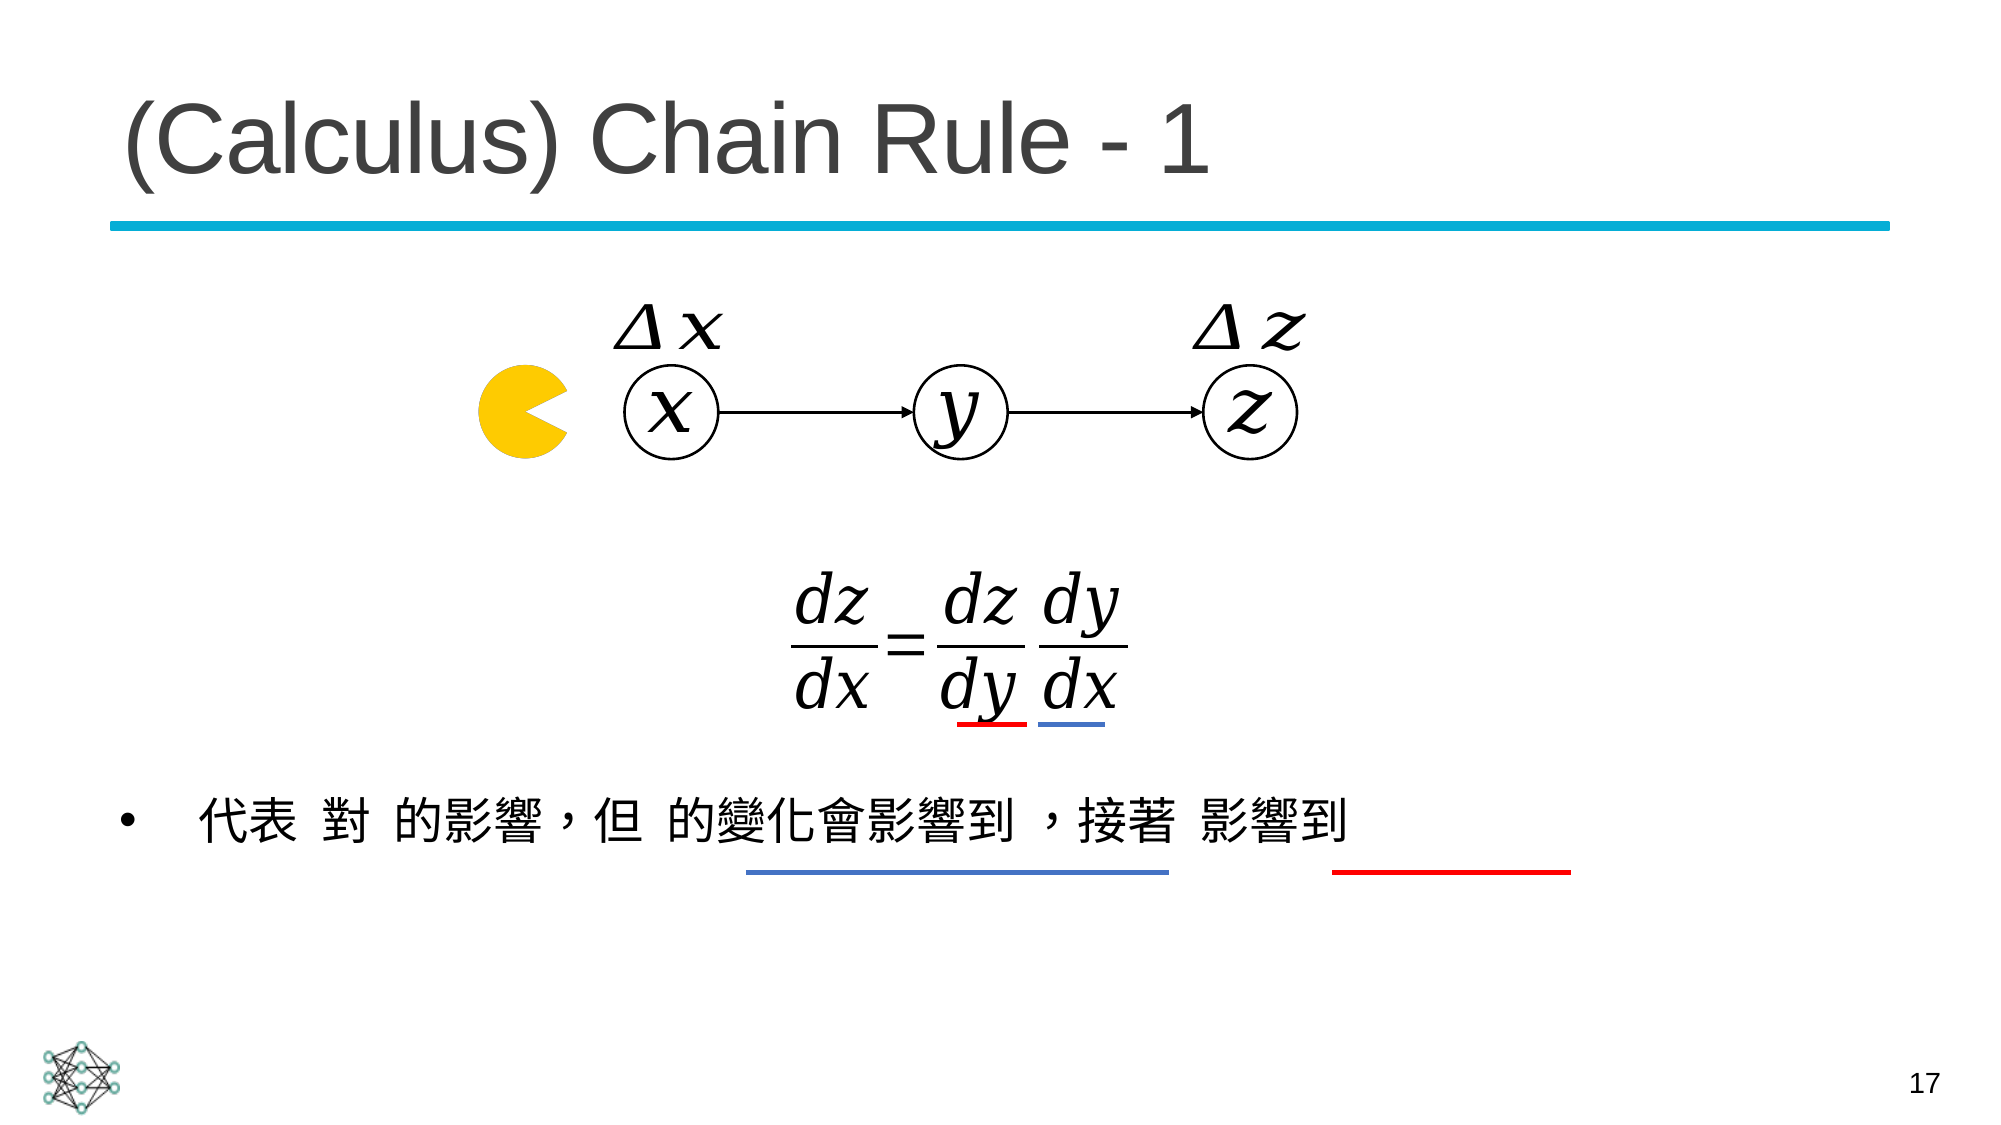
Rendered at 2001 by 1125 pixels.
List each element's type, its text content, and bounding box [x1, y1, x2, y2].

picture [477, 364, 568, 459]
text_box [623, 364, 720, 461]
text_box [912, 364, 1009, 461]
picture [43, 1041, 120, 1116]
title (Calculus) Chain Rule - 1 [107, 58, 1899, 228]
slide_number 17 [1740, 1052, 1957, 1113]
text_box [1202, 364, 1299, 461]
